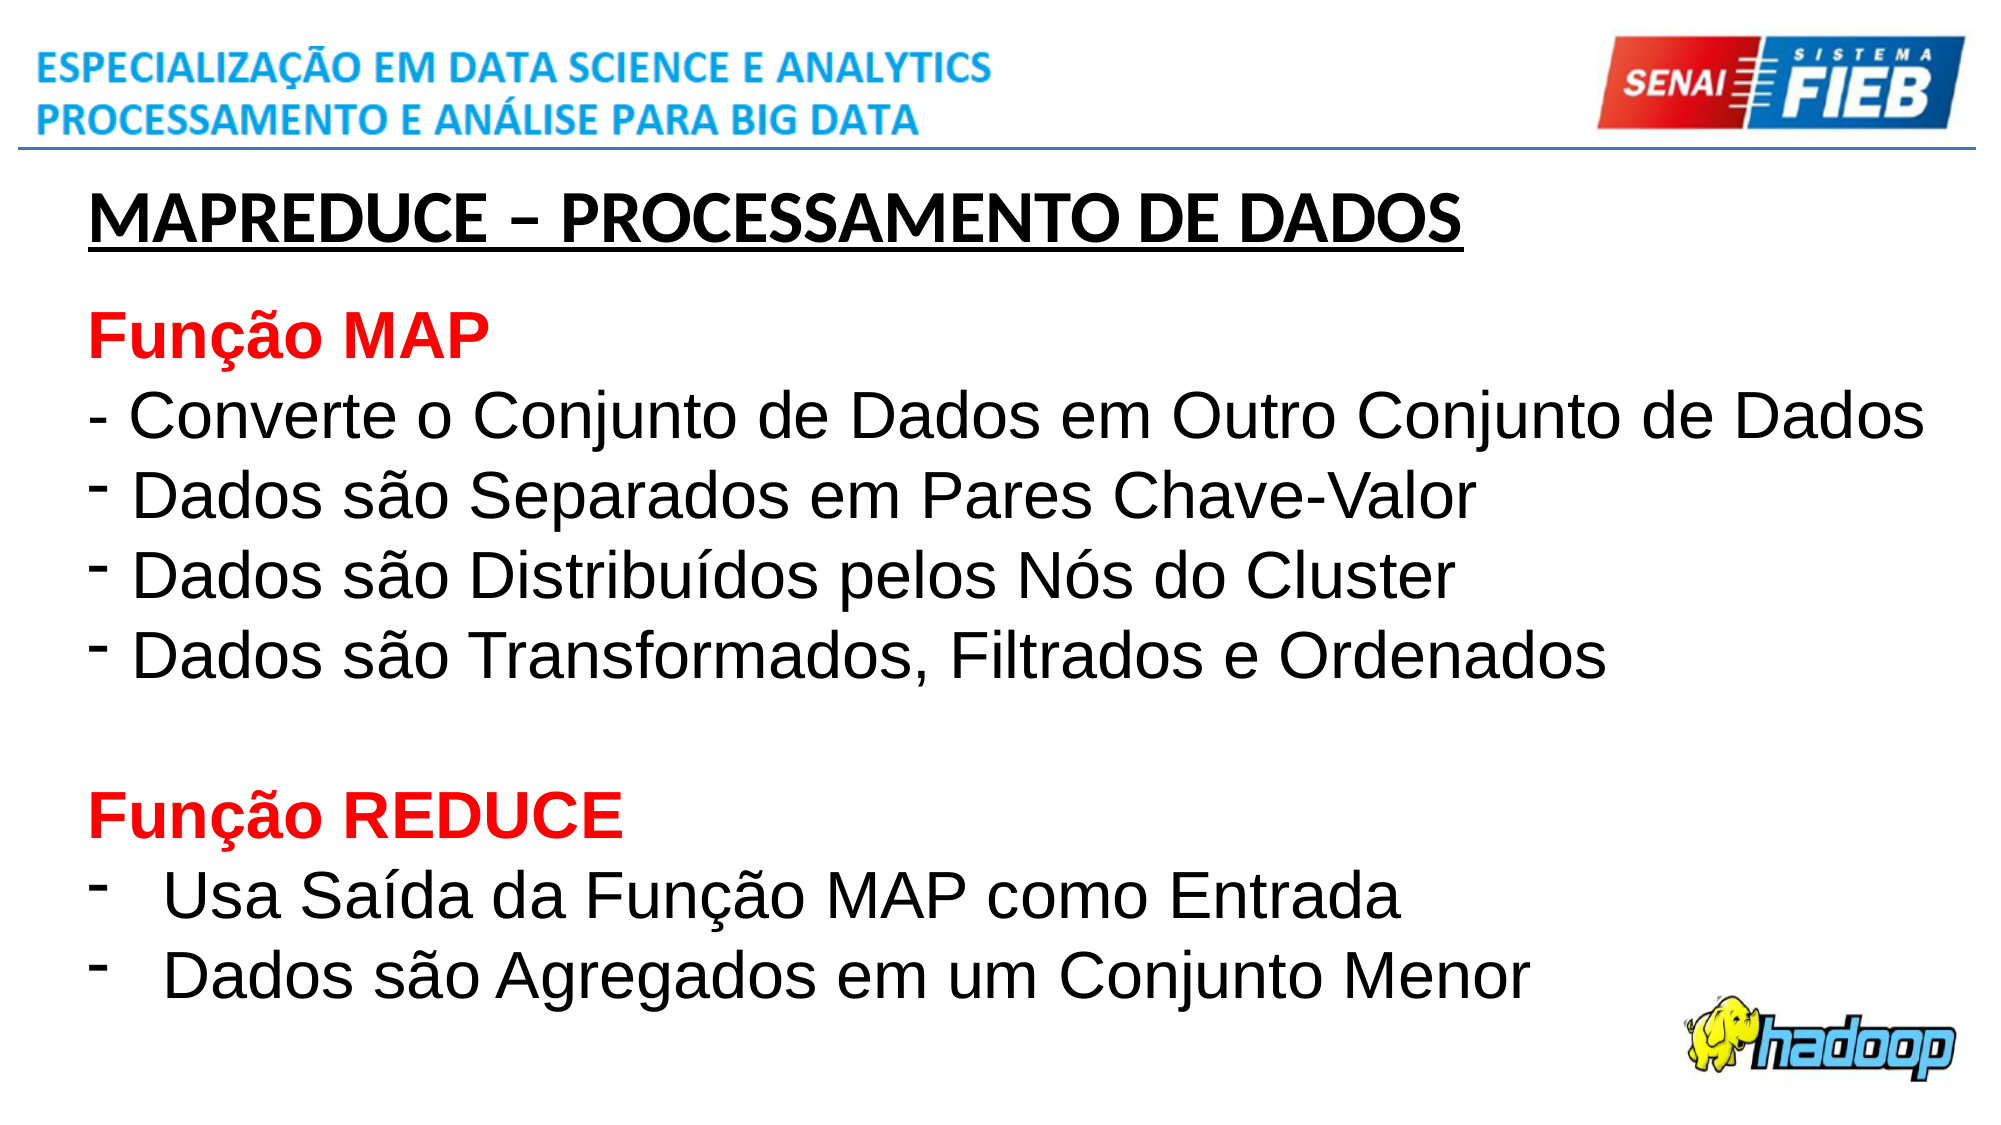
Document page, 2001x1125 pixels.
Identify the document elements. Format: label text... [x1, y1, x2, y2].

text_box Função MAP - Converte o Conjunto de Dados em Outro Conjunto de Dados Dados são Separados em Pares Chave-Valor Dados são Distribuídos pelos Nós do Cluster Dados são Transformados, Filtrados e Ordenados Função REDUCE Usa Saída da Função MAP como Entrada Dados são Agregados em um Conjunto Menor [72, 284, 2000, 1020]
text_box MAPREDUCE – PROCESSAMENTO DE DADOS [72, 160, 1909, 265]
picture [1587, 13, 1976, 145]
picture [32, 95, 922, 143]
picture [32, 46, 995, 89]
picture [1680, 990, 1961, 1086]
